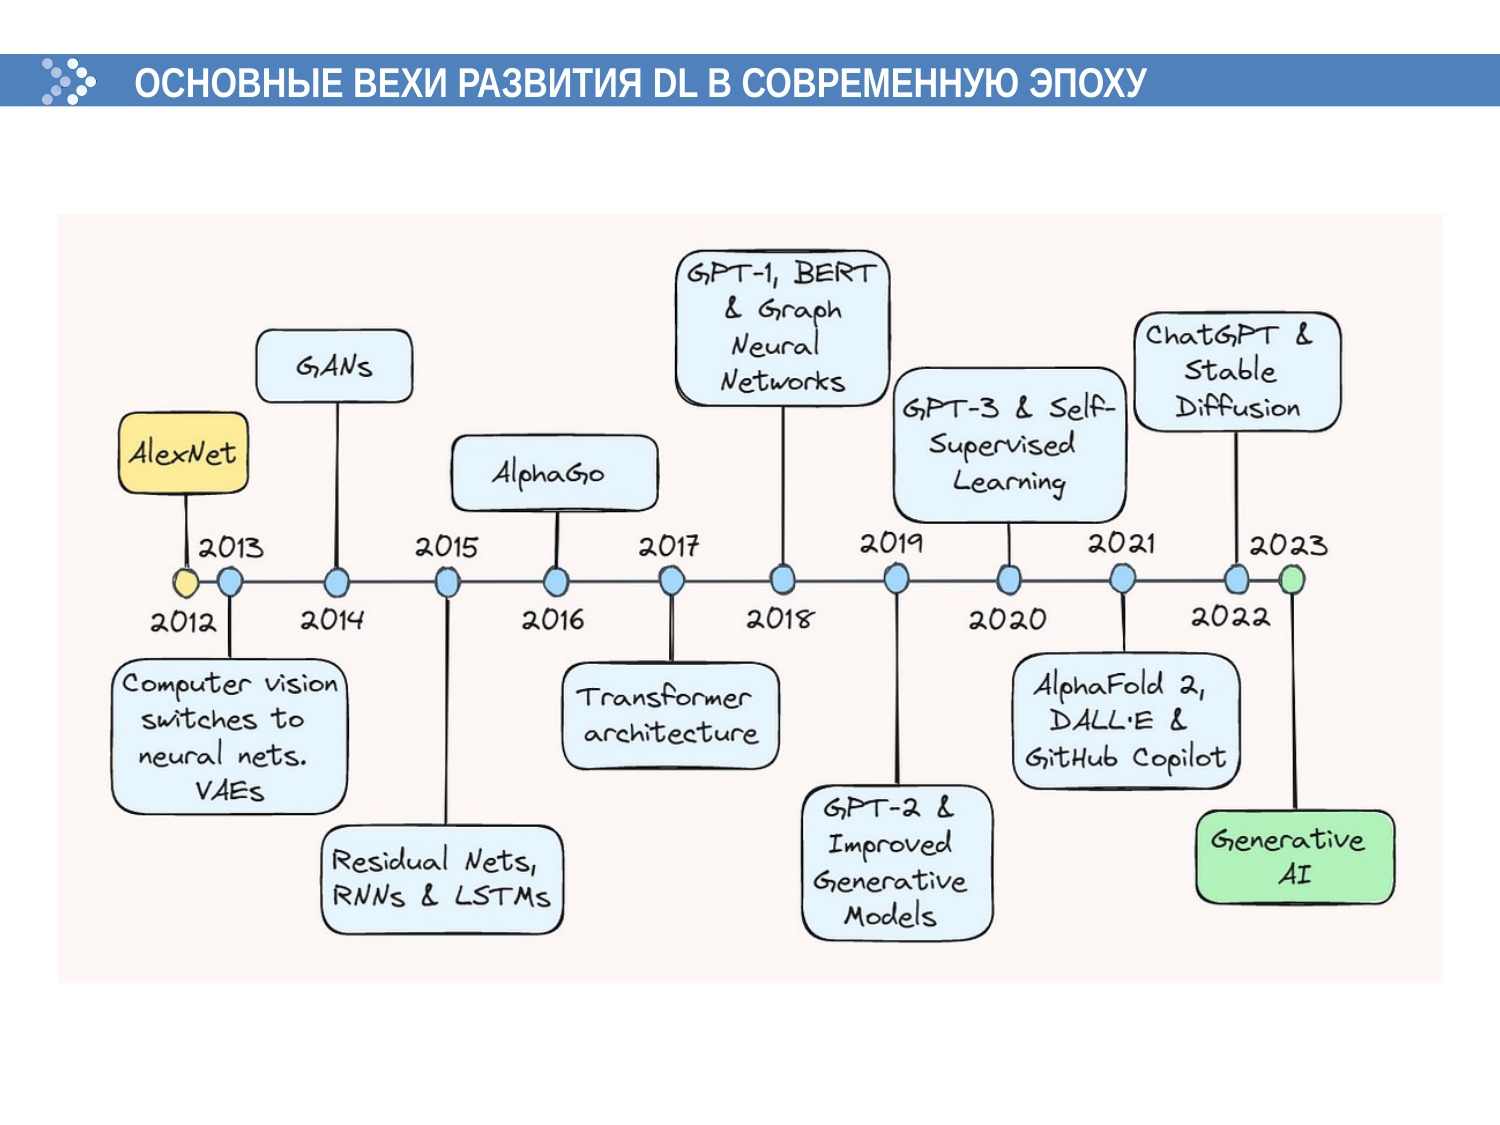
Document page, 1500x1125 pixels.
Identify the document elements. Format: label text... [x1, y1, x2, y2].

picture [37, 54, 98, 108]
picture [56, 214, 1443, 983]
text_box ОСНОВНЫЕ ВЕХИ РАЗВИТИЯ DL В СОВРЕМЕННУЮ ЭПОХУ [119, 48, 1500, 114]
